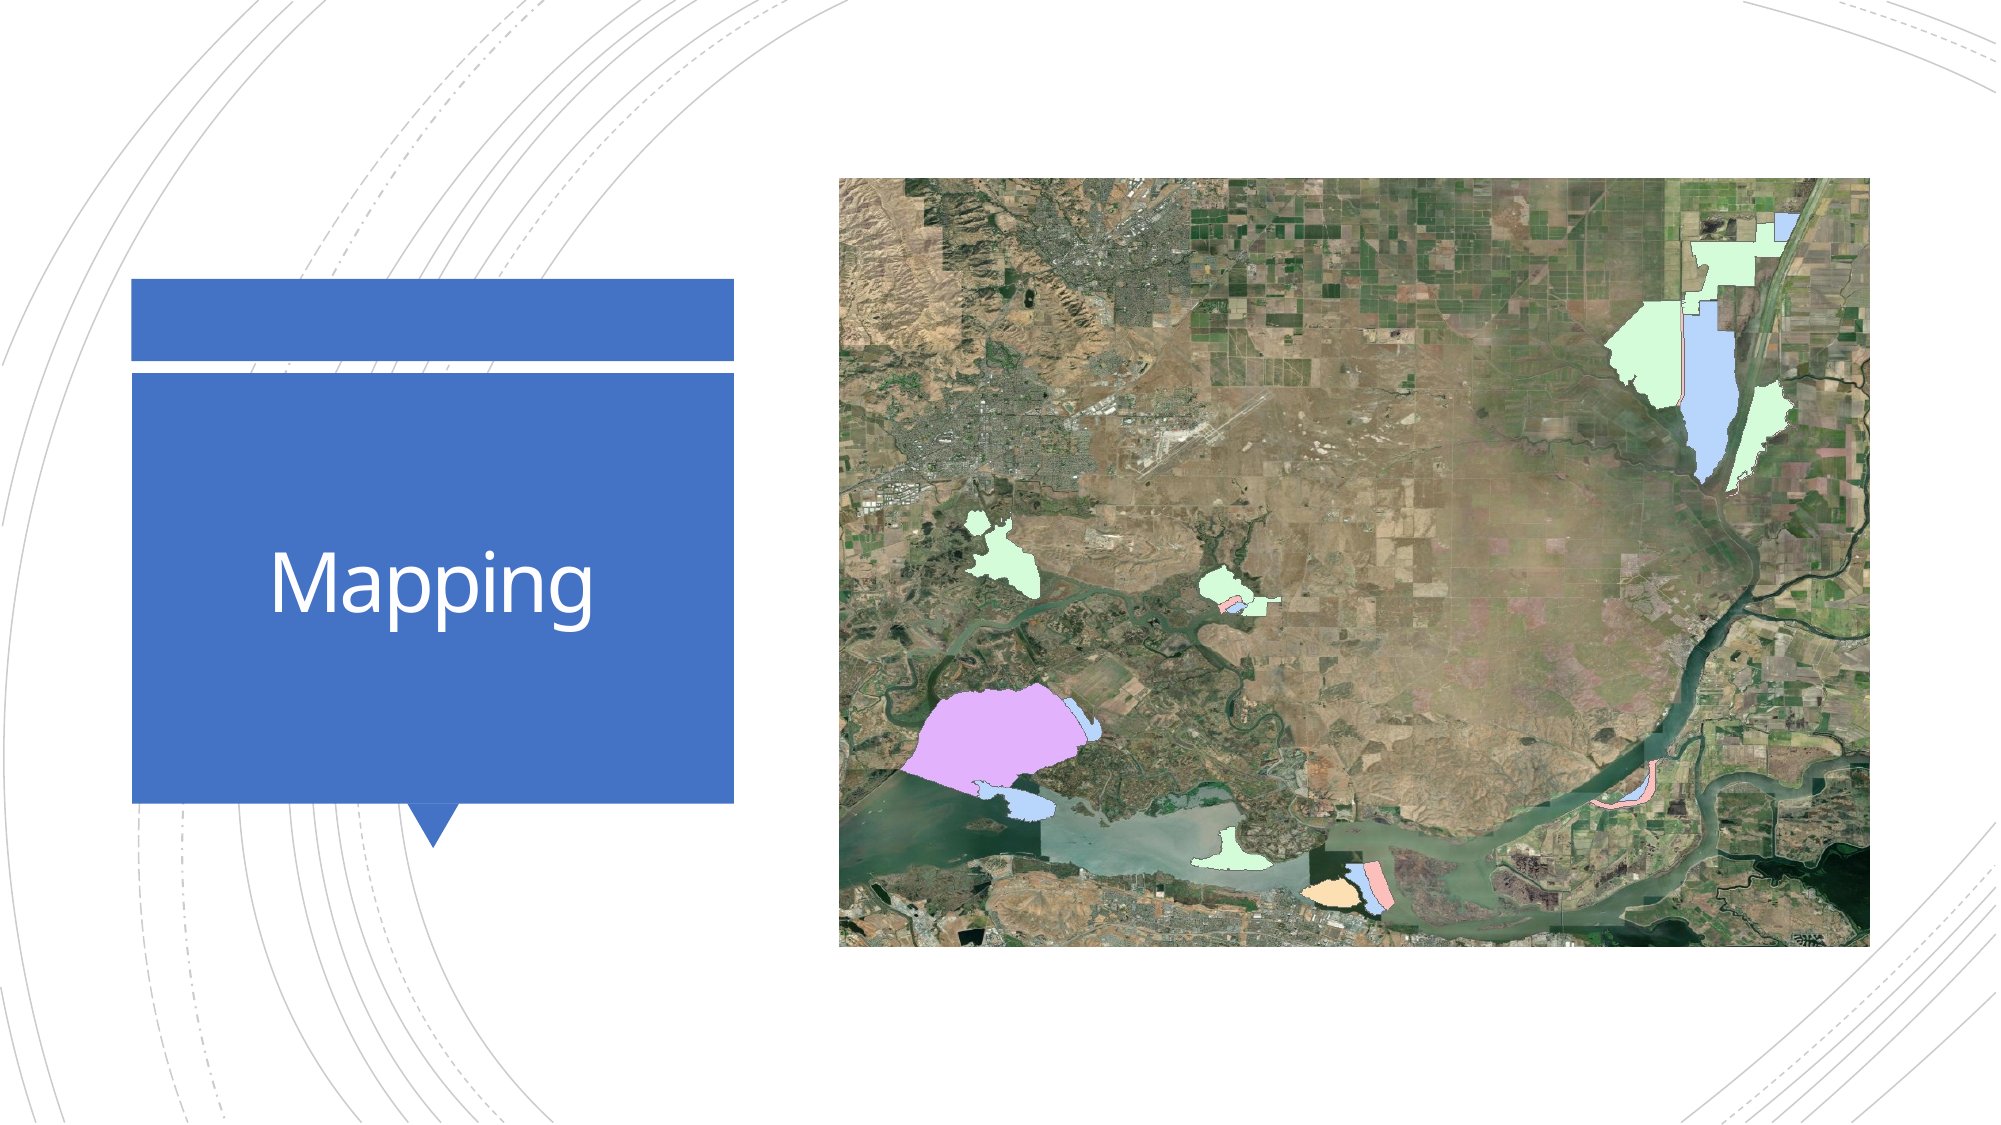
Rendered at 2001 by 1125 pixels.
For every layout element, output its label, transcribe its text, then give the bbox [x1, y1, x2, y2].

title Mapping [145, 385, 720, 789]
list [839, 178, 1871, 947]
